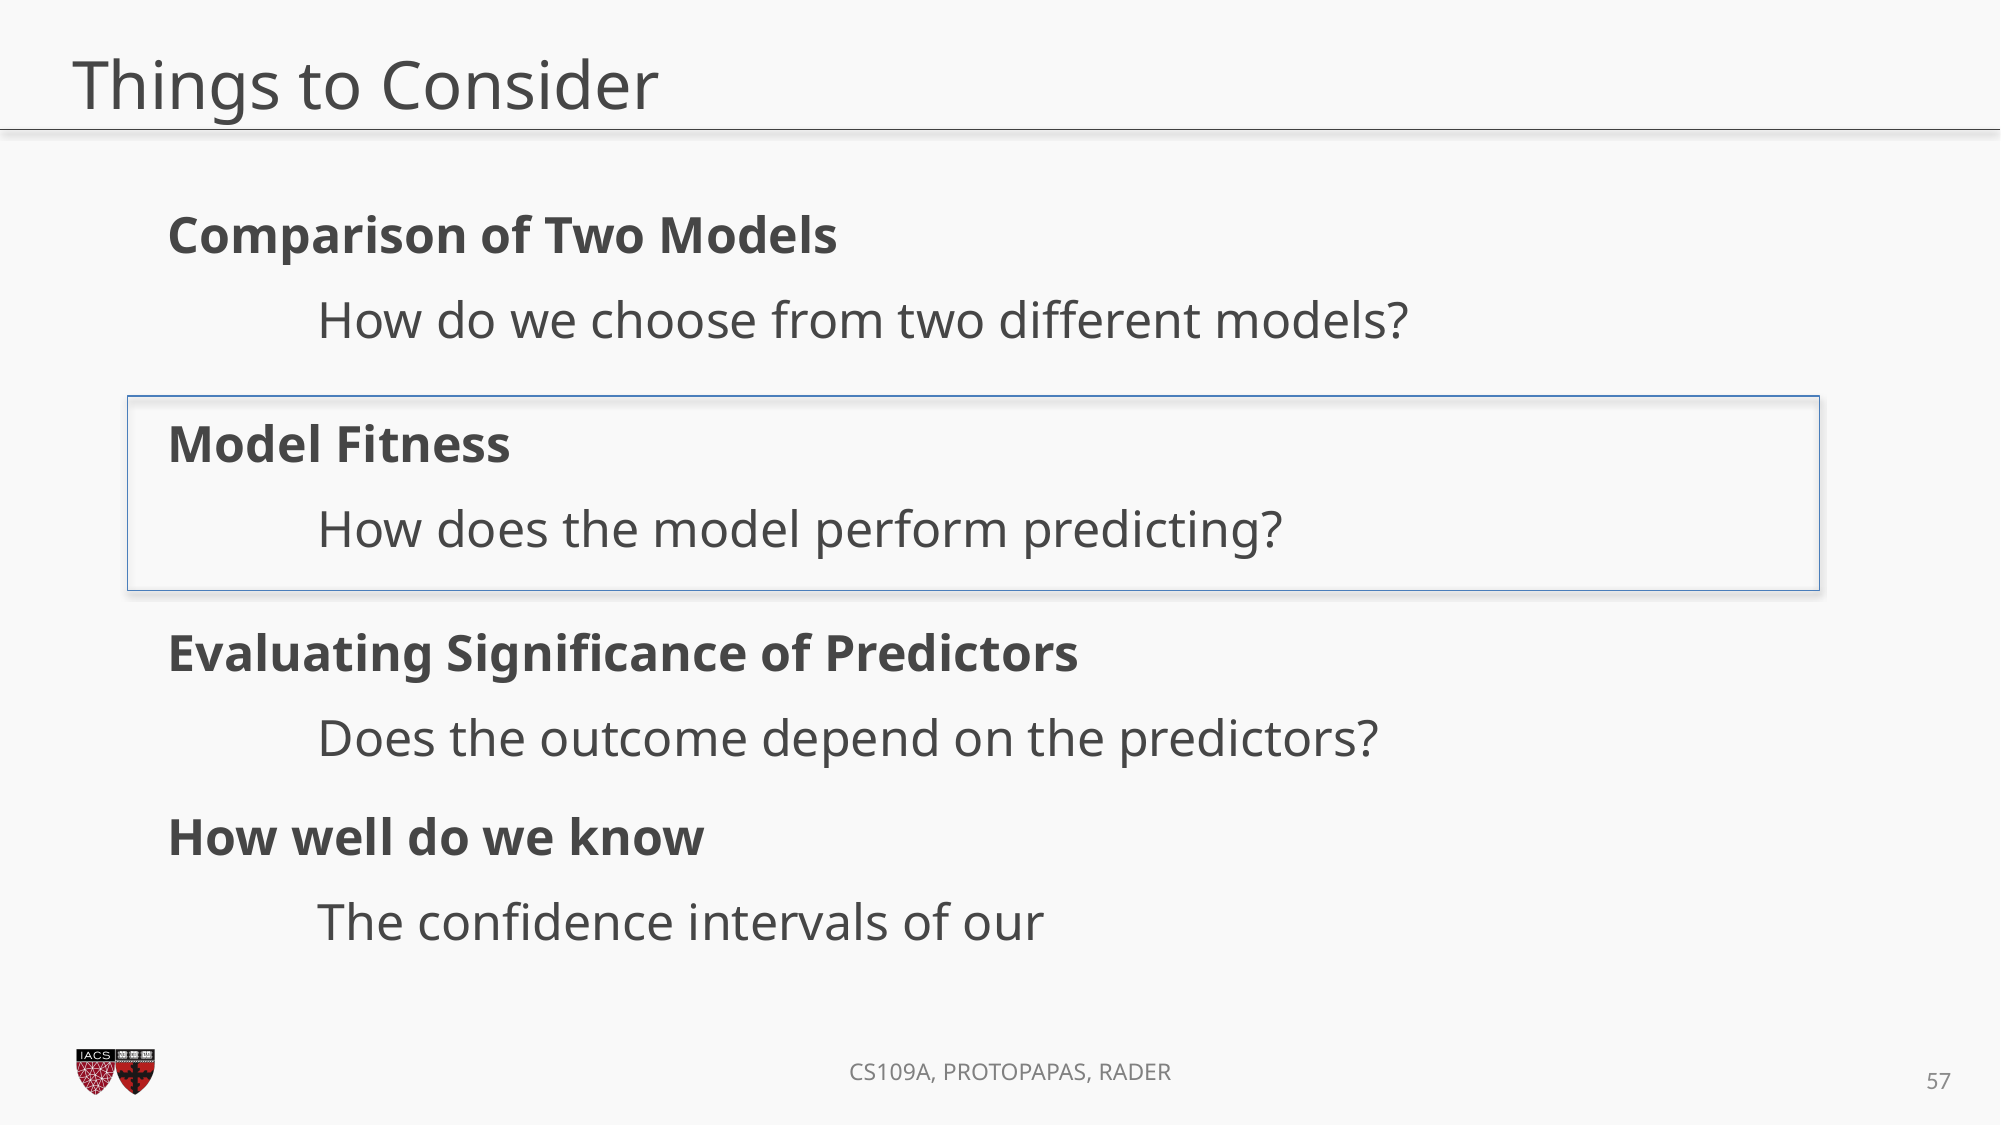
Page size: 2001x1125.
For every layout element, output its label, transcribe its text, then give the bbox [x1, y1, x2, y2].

slide_number 56 [1500, 1050, 1967, 1110]
text_box [127, 395, 1820, 591]
title Things to Consider [57, 35, 1943, 162]
picture [75, 1049, 155, 1095]
